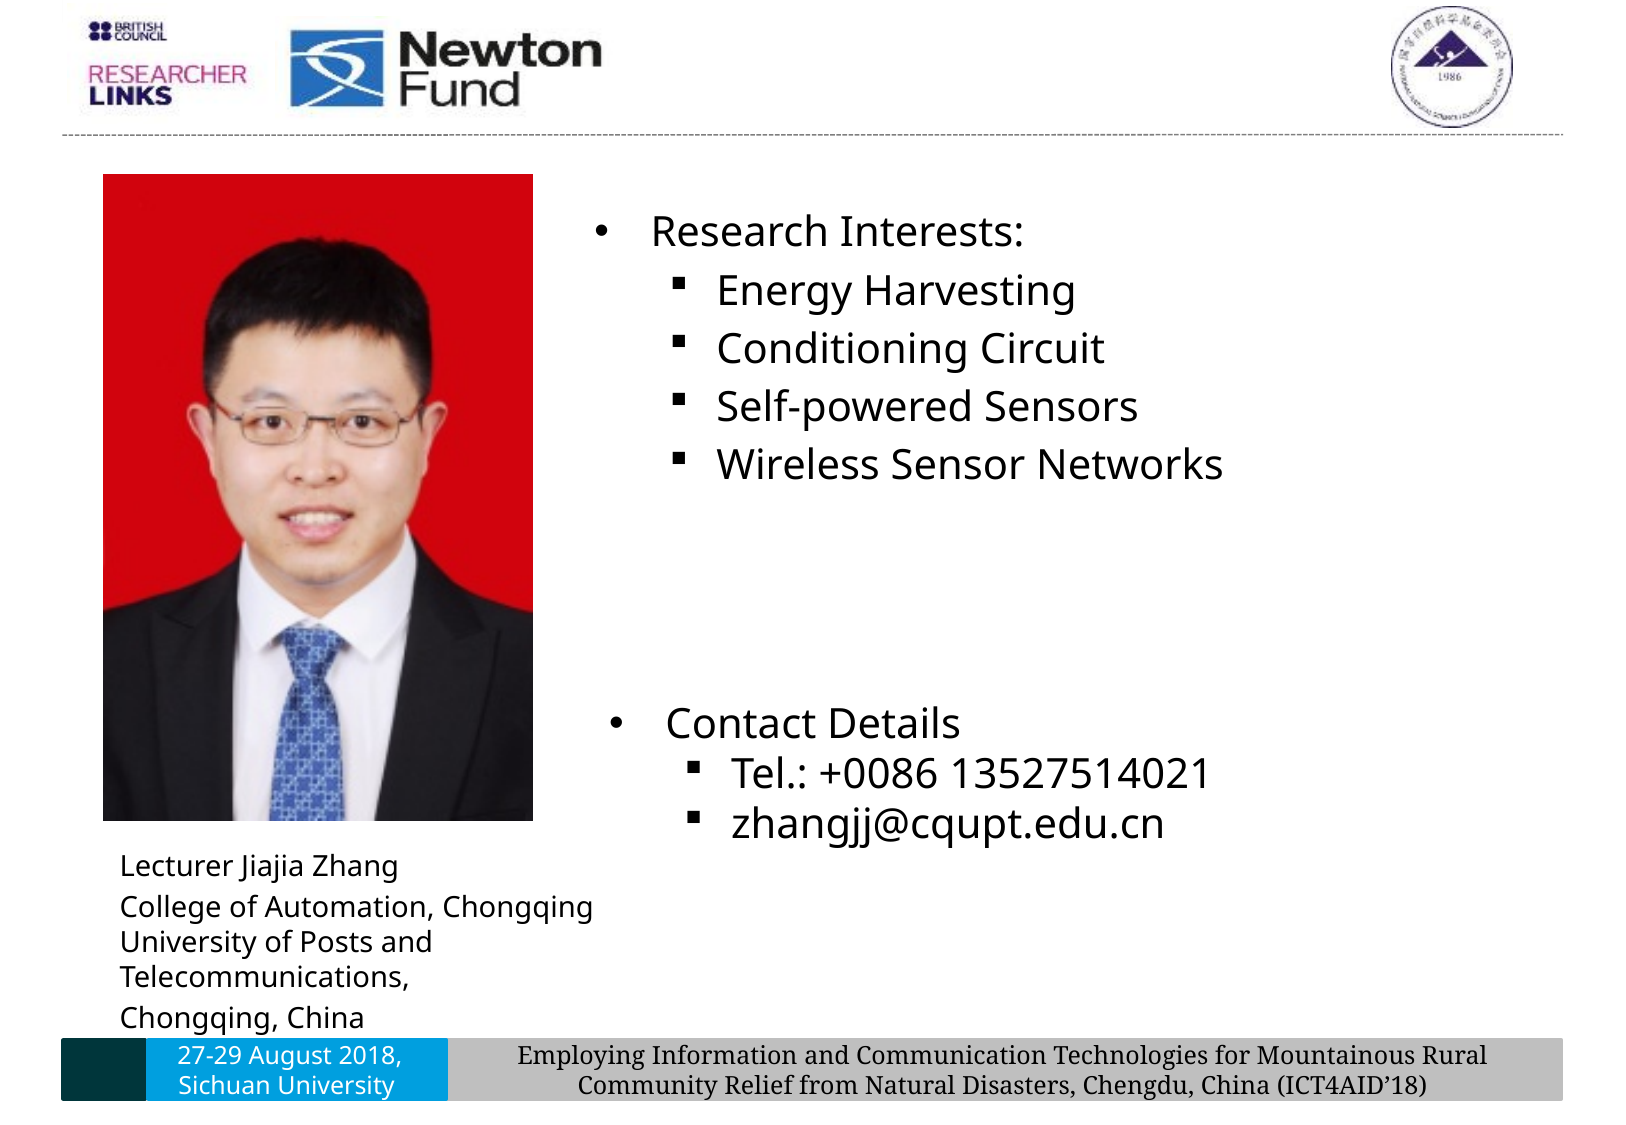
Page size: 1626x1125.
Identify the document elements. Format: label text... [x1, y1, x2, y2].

text_box Contact Details Tel.: +0086 13527514021 zhangjj@cqupt.edu.cn [594, 689, 1504, 955]
picture [1391, 6, 1513, 128]
list Research Interests: Energy Harvesting Conditioning Circuit Self-powered Sensors Wireless Sensor Networks [594, 204, 1405, 610]
picture [67, 3, 269, 124]
list Lecturer Jiajia Zhang College of Automation, Chongqing University of Posts and Telecommunications, Chongqing, China [119, 847, 658, 1014]
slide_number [148, 1039, 447, 1100]
footer Employing Information and Communication Technologies for Mountainous Rural Community Relief from Natural Disasters, Chengdu, China (ICT4AID’18) [447, 1039, 1561, 1100]
picture [103, 174, 533, 822]
picture [275, 16, 617, 124]
